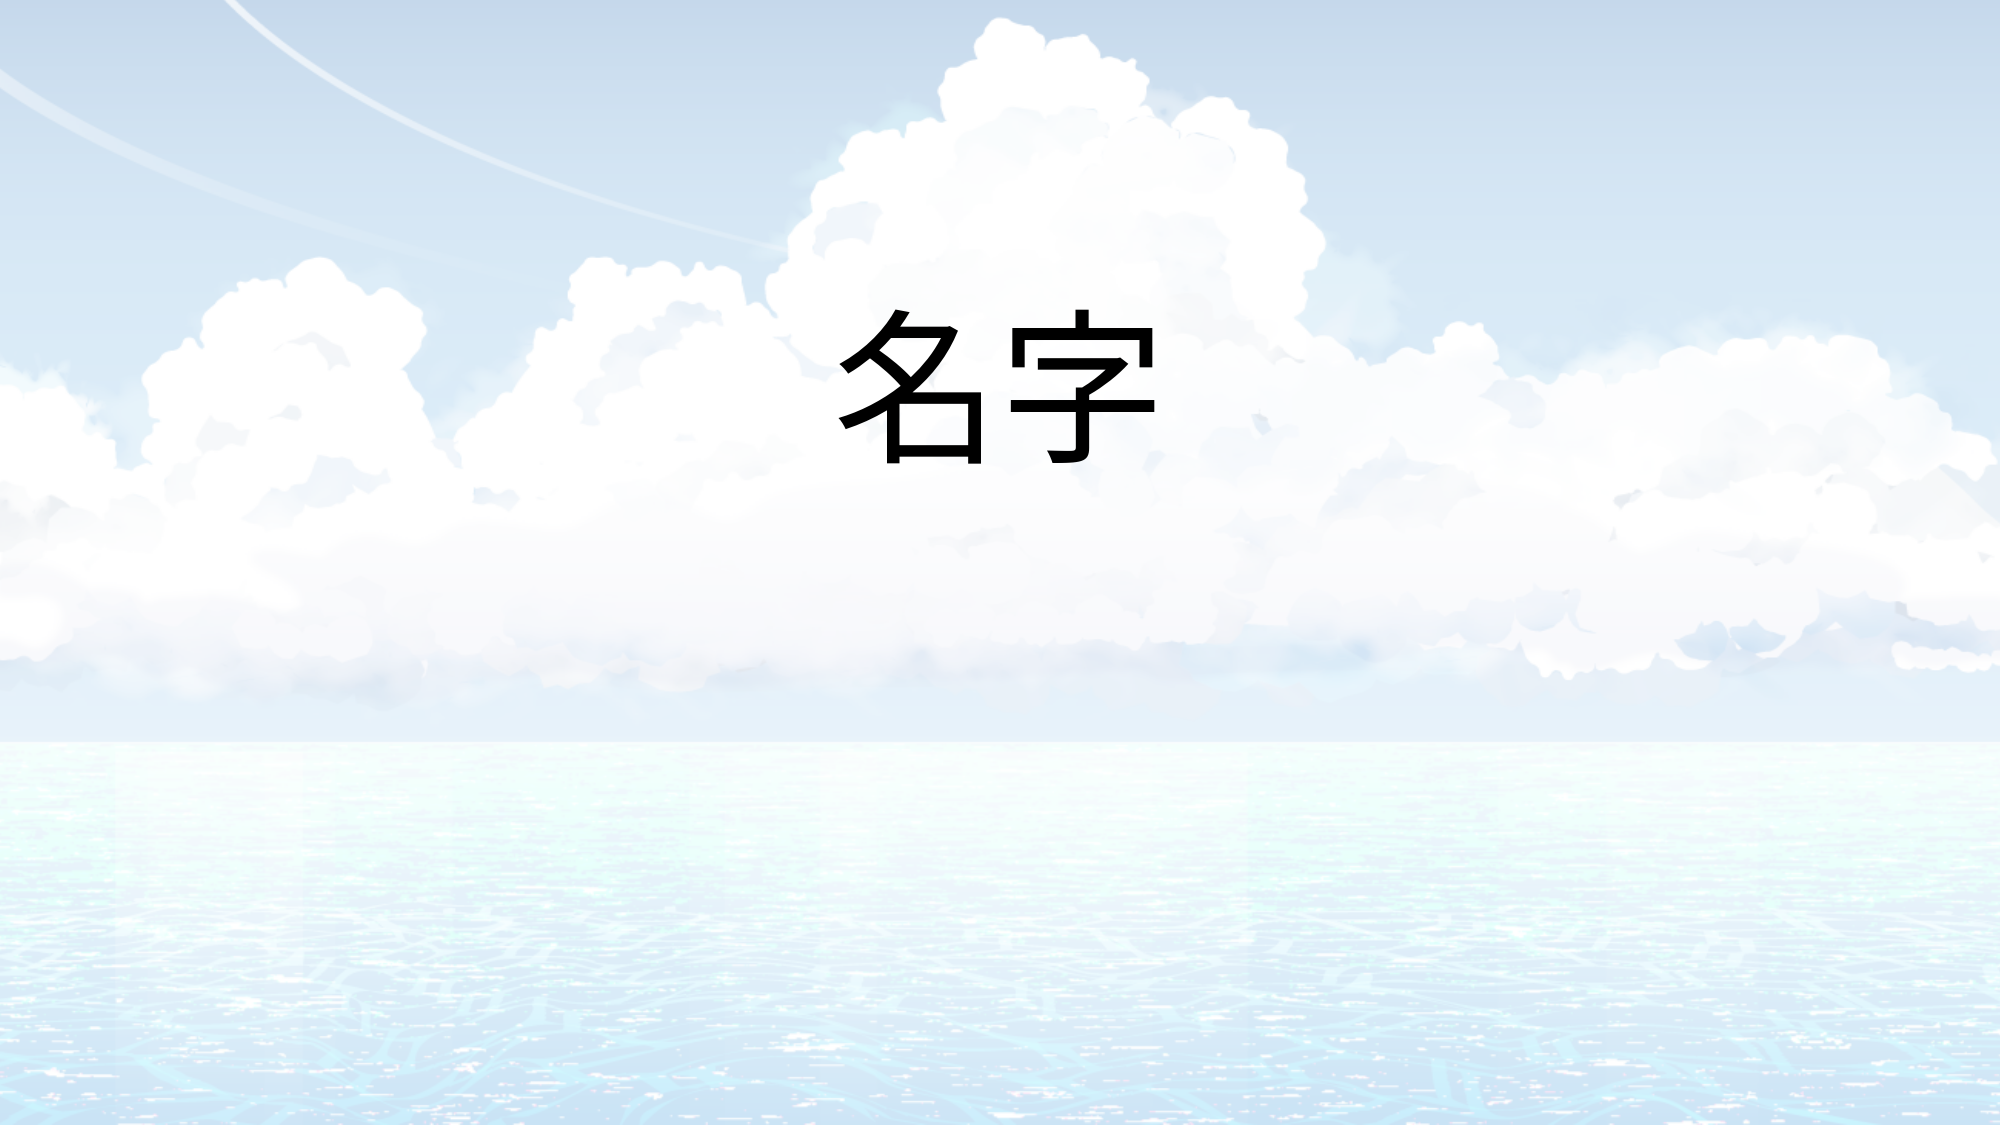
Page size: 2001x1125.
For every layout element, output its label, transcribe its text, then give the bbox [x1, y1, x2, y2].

list 名字 [137, 299, 1863, 1014]
